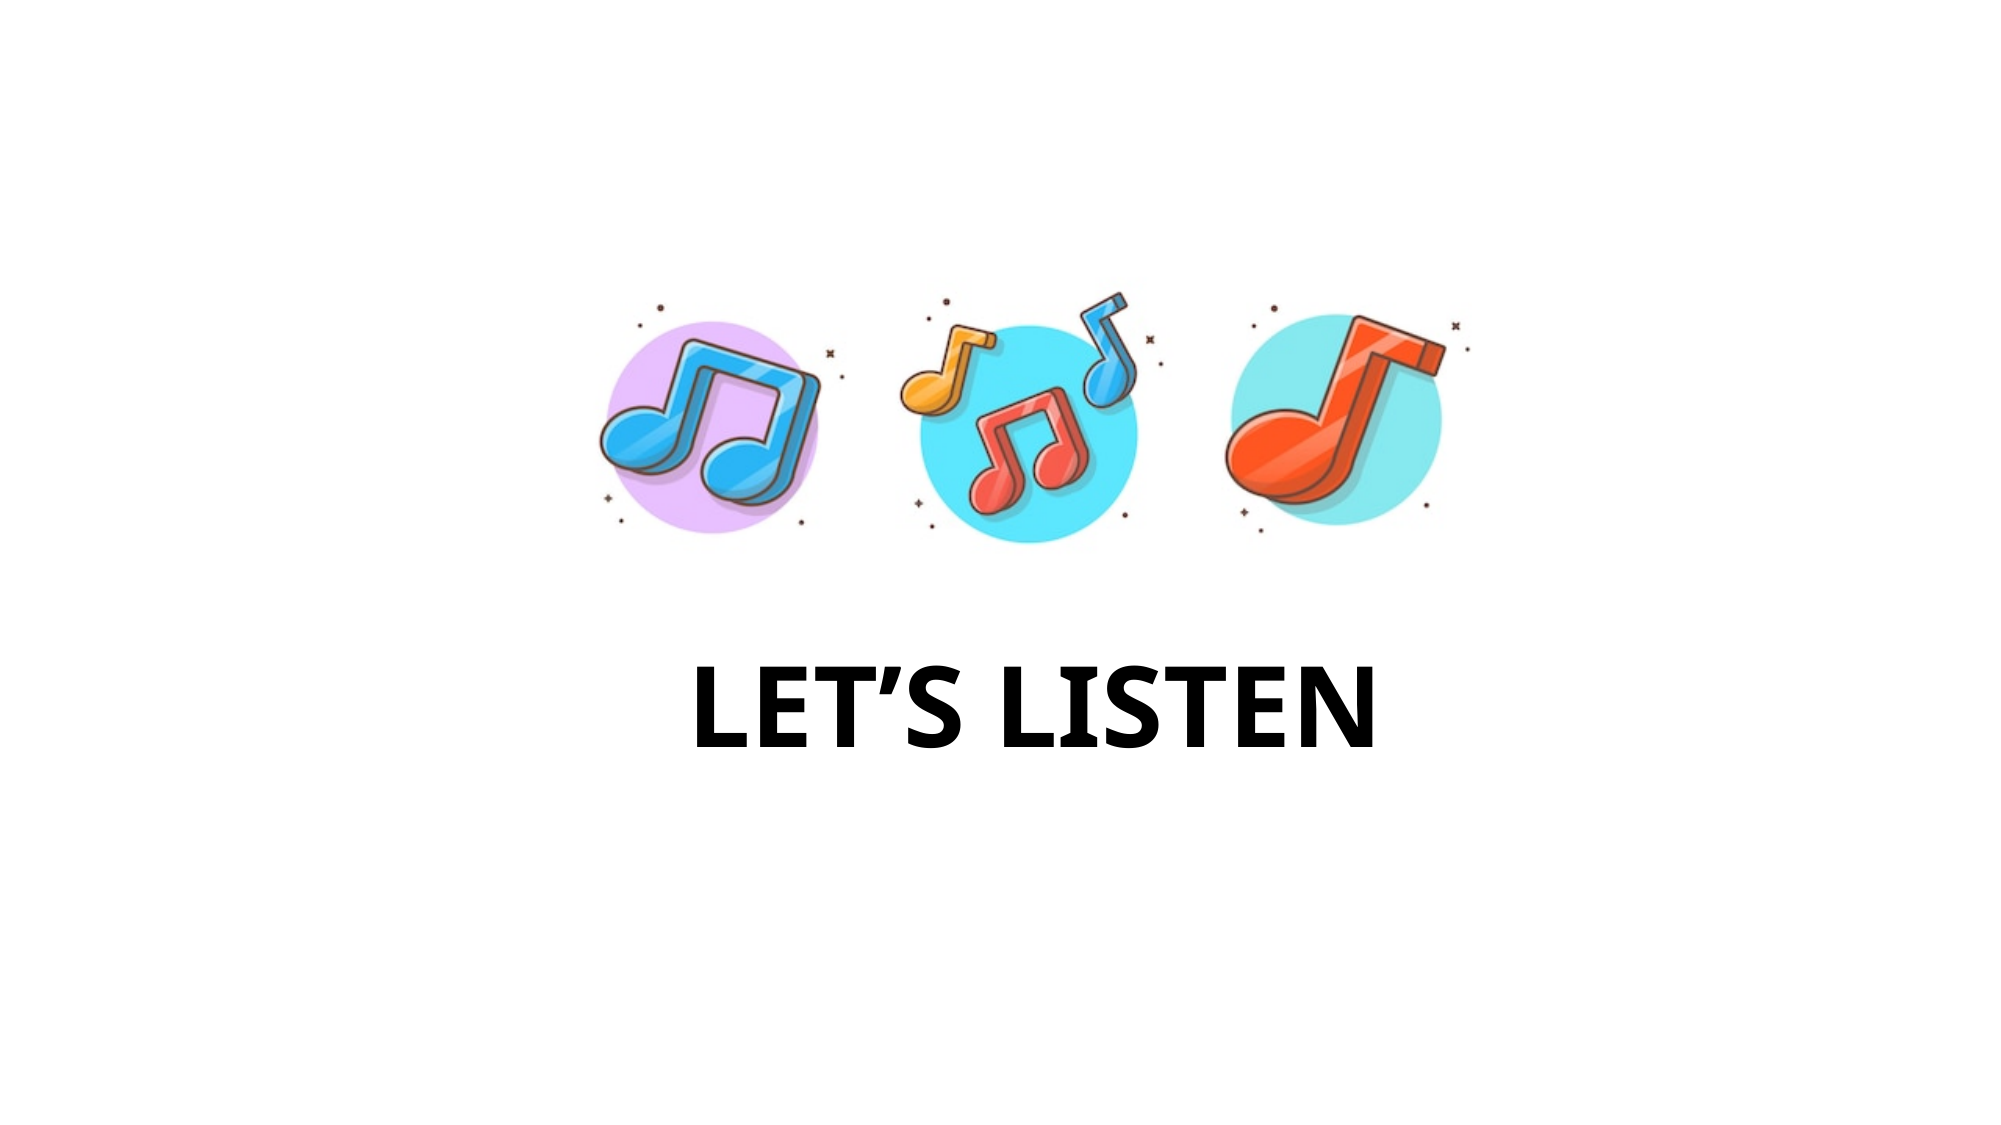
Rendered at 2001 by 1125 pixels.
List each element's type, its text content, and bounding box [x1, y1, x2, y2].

text_box LET’S LISTEN [671, 668, 1399, 778]
picture [546, 178, 1525, 668]
